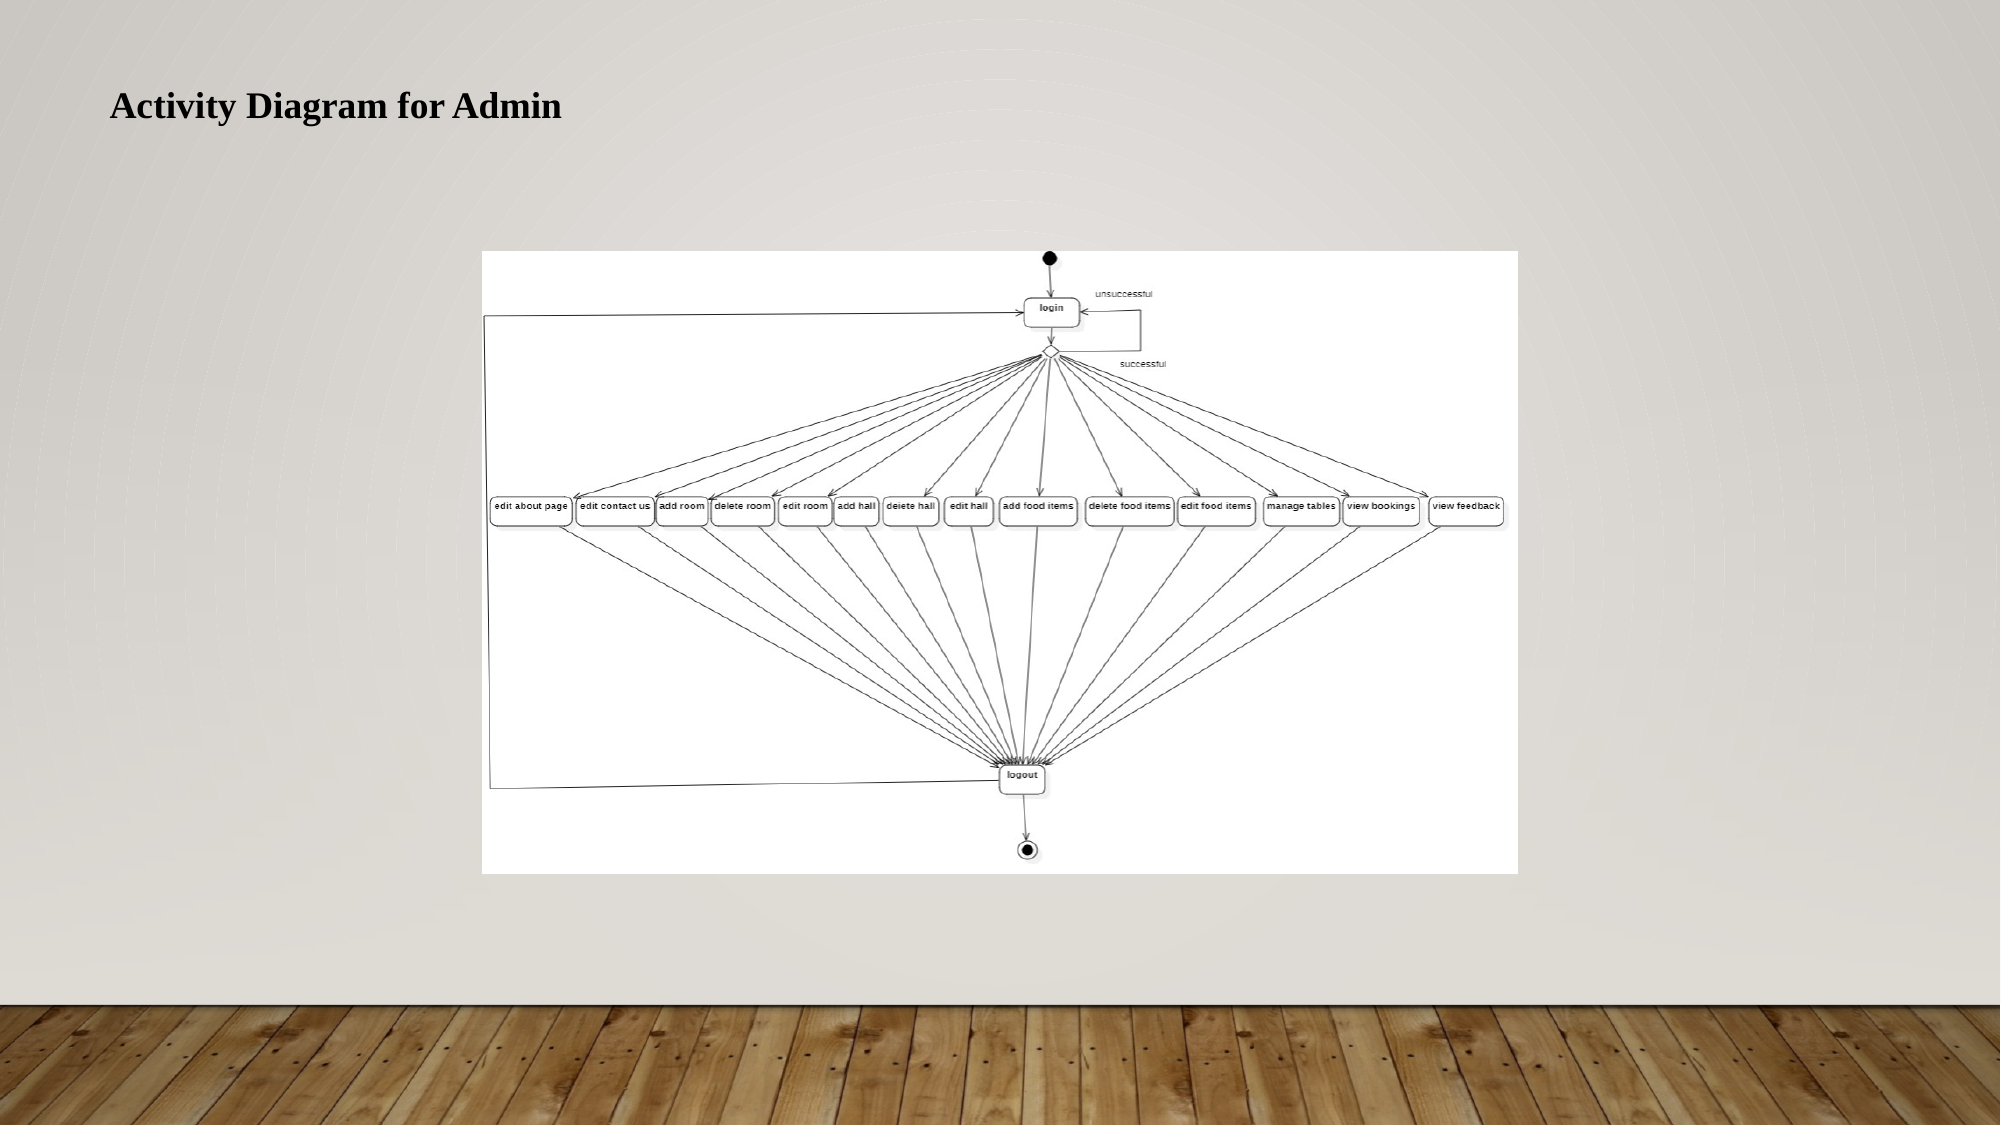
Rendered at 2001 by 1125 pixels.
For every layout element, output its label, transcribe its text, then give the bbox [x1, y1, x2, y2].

text_box Activity Diagram for Admin [94, 73, 672, 179]
picture [481, 251, 1519, 874]
picture [0, 1005, 2000, 1125]
